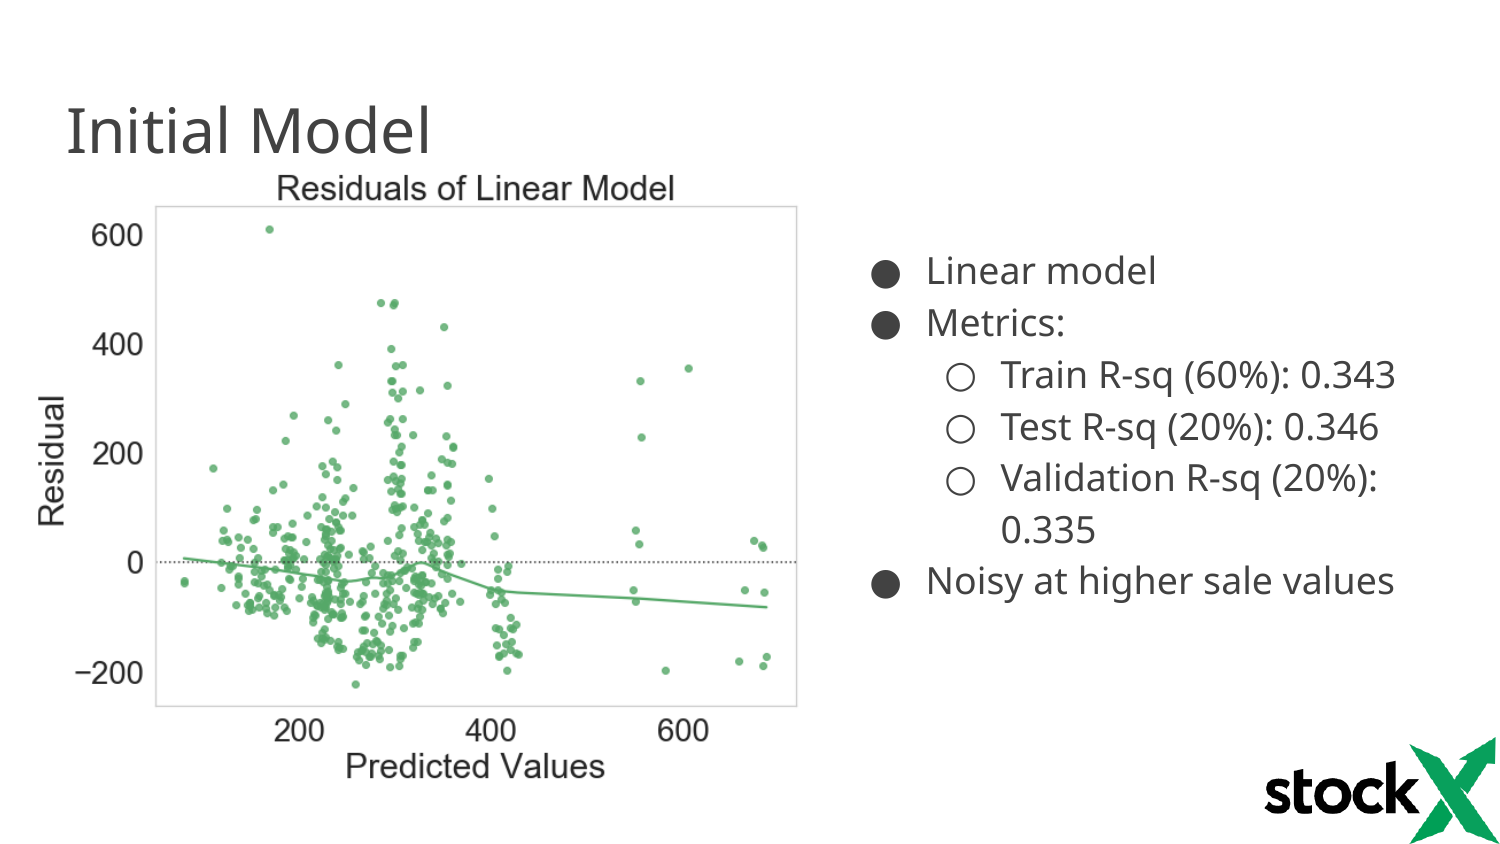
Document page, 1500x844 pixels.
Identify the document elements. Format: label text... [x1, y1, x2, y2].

picture [1264, 737, 1500, 844]
title Initial Model [51, 61, 1449, 182]
picture [28, 167, 804, 792]
list Linear model Metrics: Train R-sq (60%): 0.343 Test R-sq (20%): 0.346 Validation R-sq (20%): 0.335 Noisy at higher sale values [835, 225, 1449, 734]
